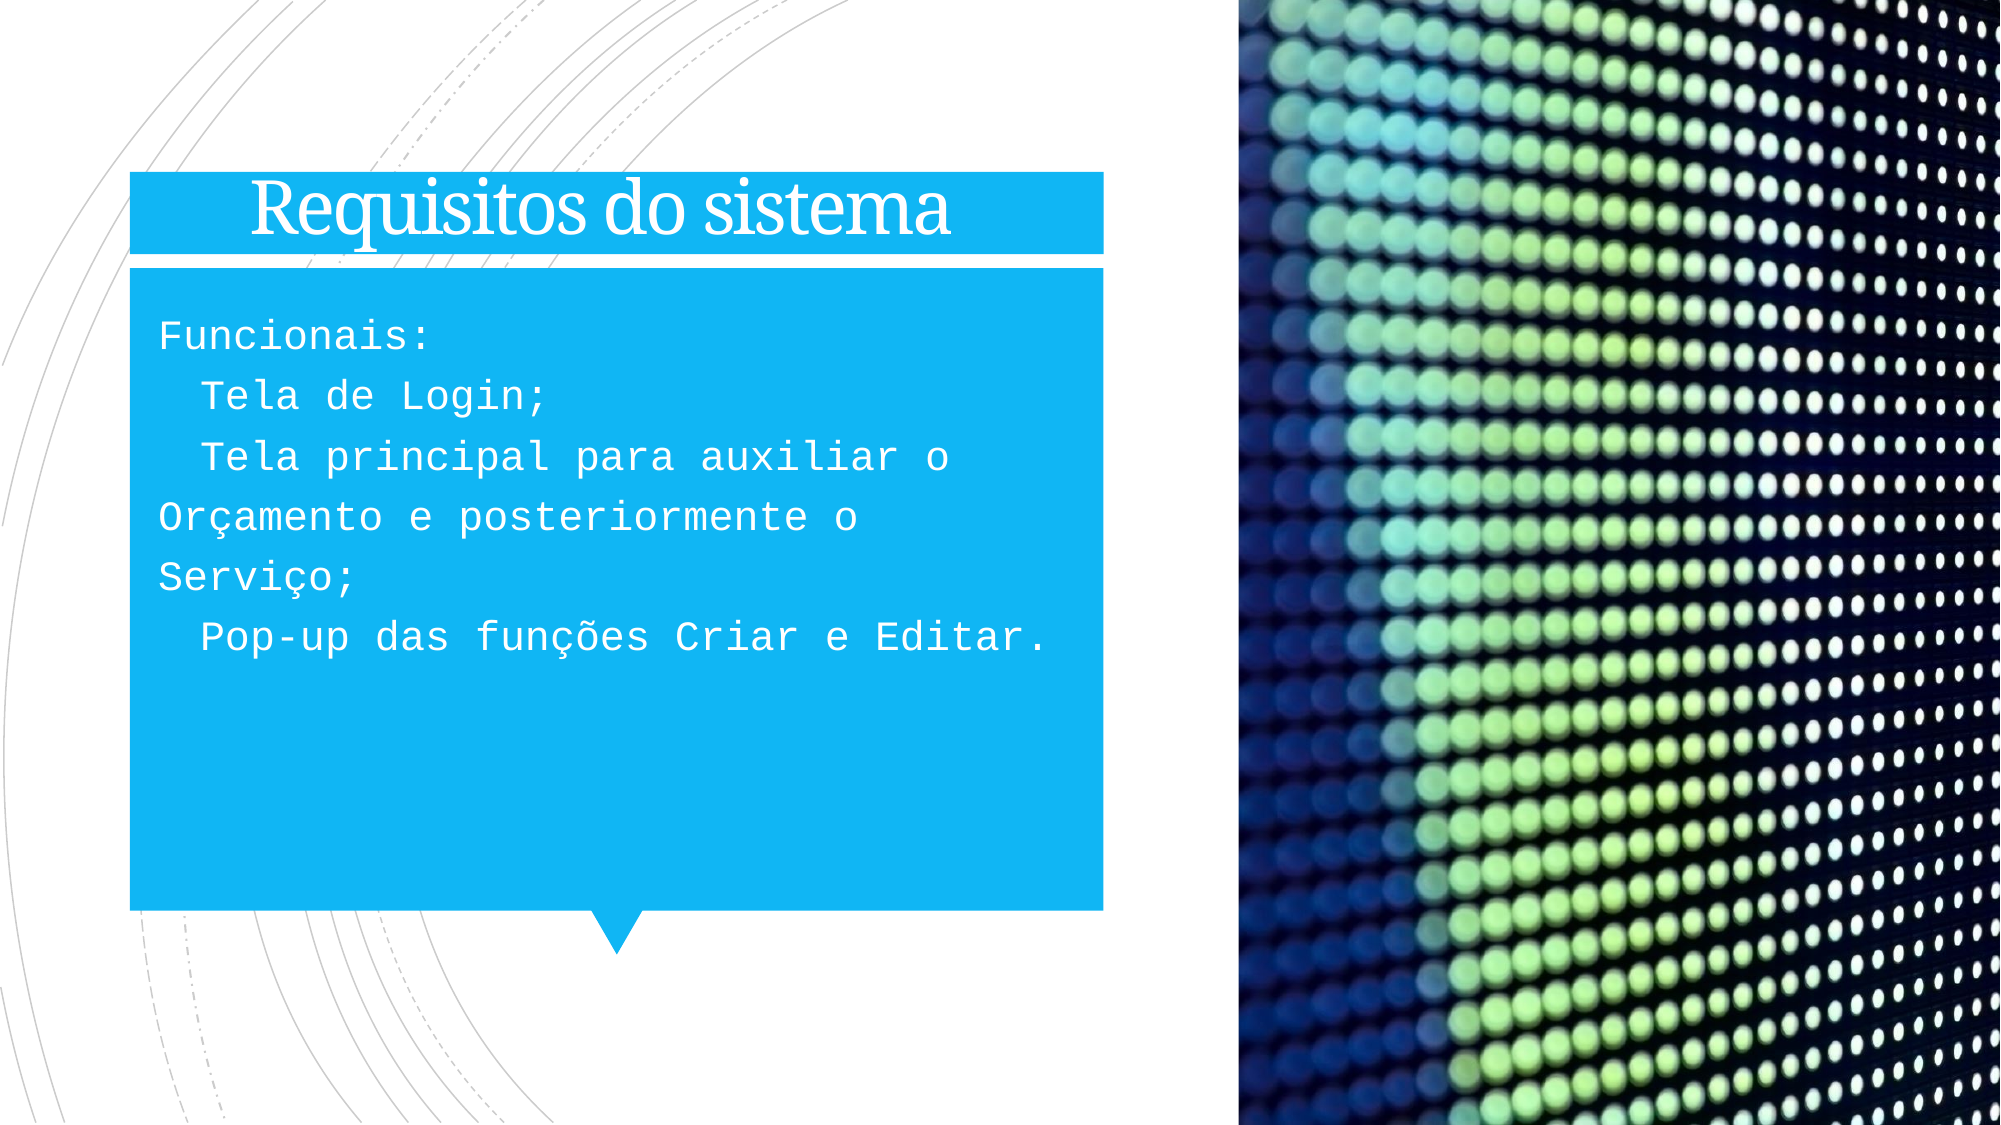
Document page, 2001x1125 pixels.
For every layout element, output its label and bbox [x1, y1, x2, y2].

text_box [0, 0, 1238, 1125]
picture [1238, 0, 2000, 1125]
